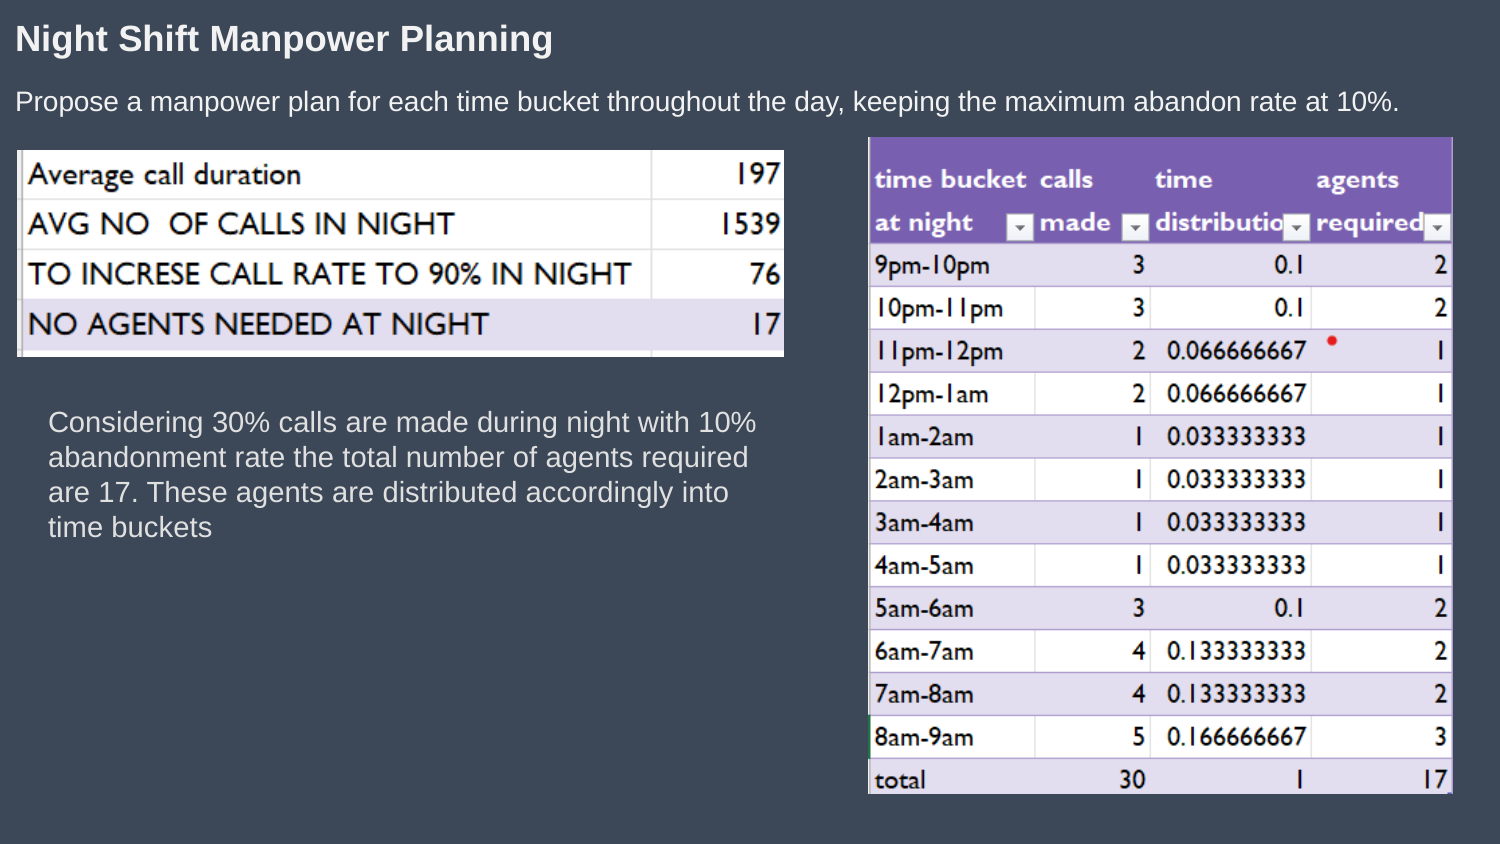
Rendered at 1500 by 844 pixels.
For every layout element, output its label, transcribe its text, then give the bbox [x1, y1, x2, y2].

picture [868, 137, 1453, 794]
text_box Considering 30% calls are made during night with 10% abandonment rate the total number of agents required are 17. These agents are distributed accordingly into time buckets [33, 388, 799, 657]
picture [17, 149, 784, 357]
text_box Night Shift Manpower Planning [0, 0, 1235, 56]
text_box [17, 56, 1081, 68]
text_box Propose a manpower plan for each time bucket throughout the day, keeping the maximum abandon rate at 10%. [0, 68, 1453, 138]
